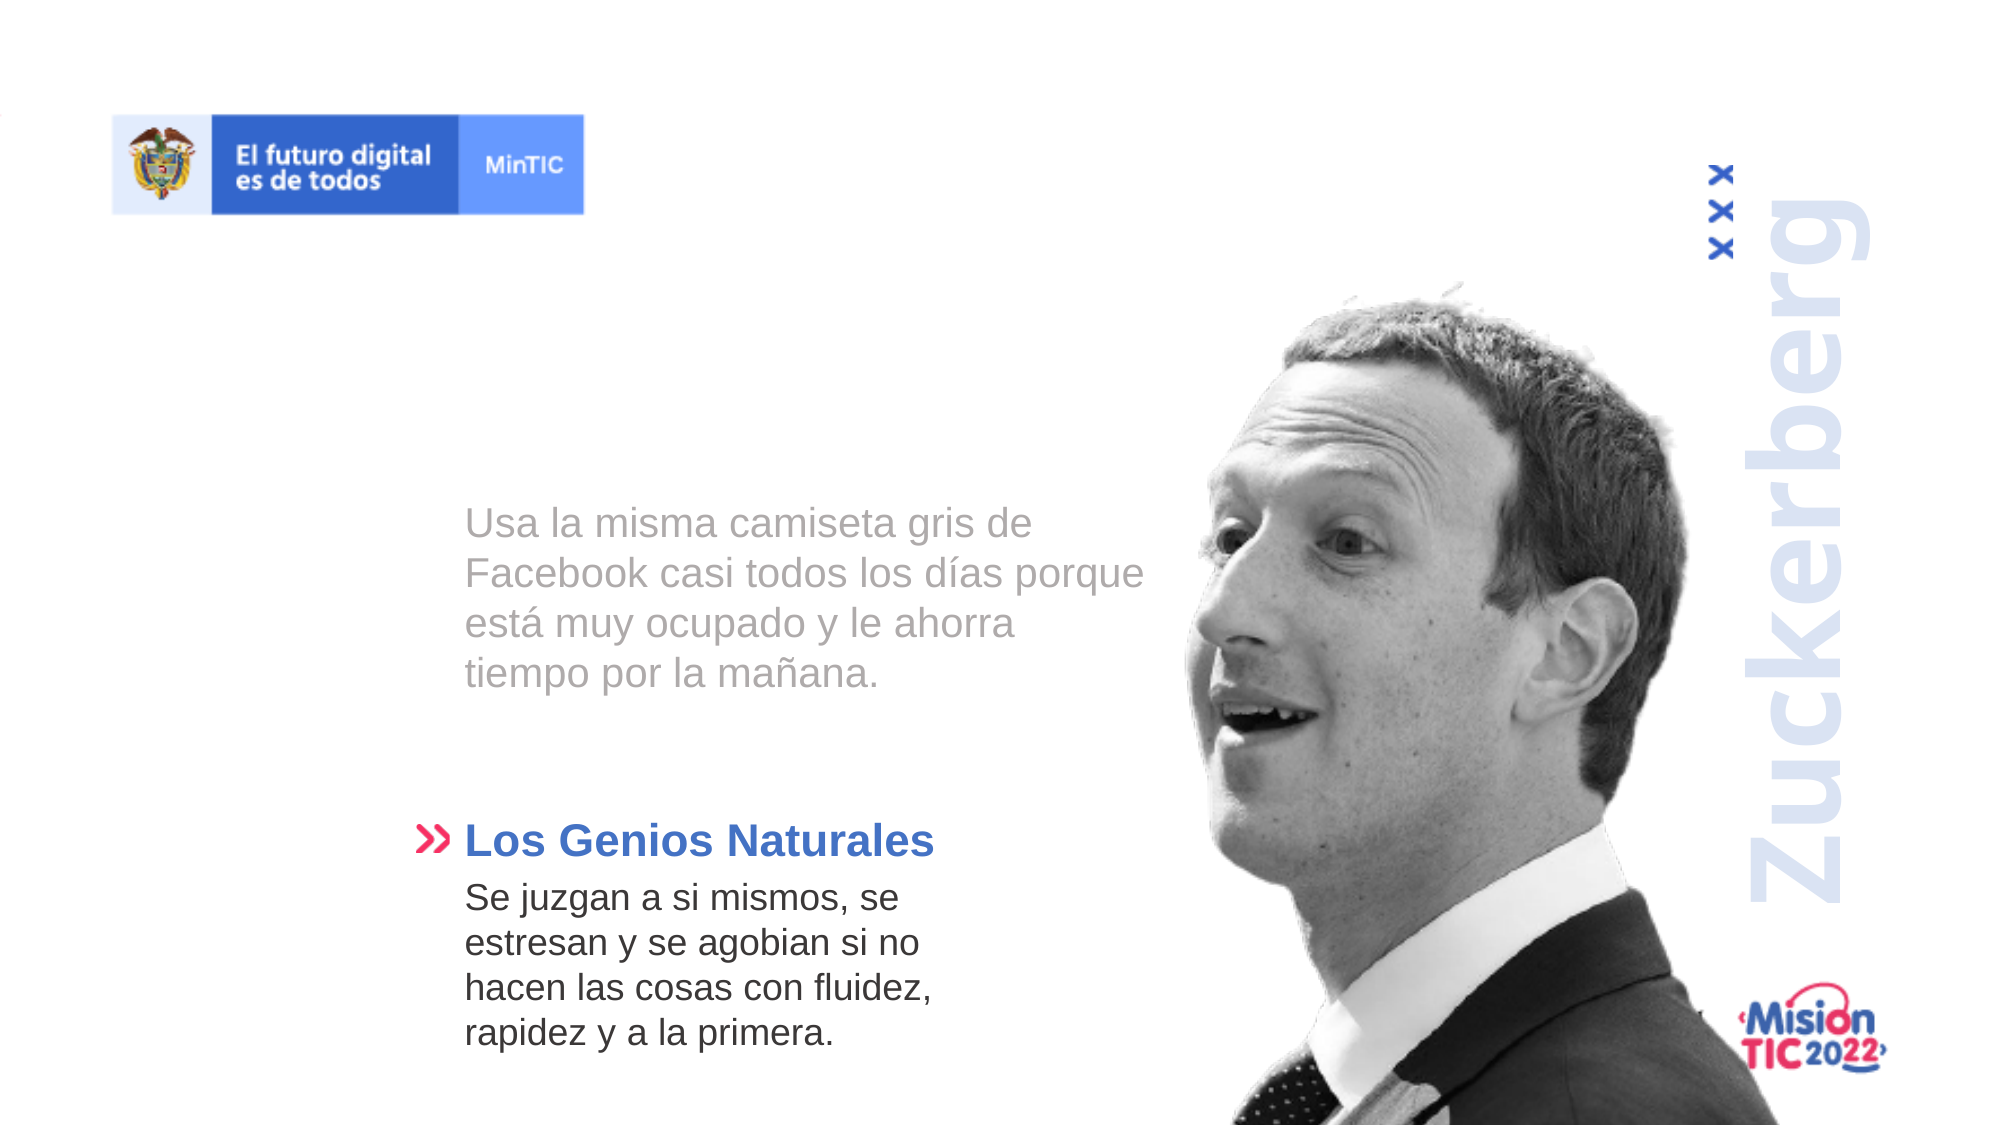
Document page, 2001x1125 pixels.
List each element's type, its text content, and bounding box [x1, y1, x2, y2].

text_box Se juzgan a si mismos, se estresan y se agobian si no hacen las cosas con fluidez, rapidez y a la primera. [449, 865, 956, 1060]
text_box Los Genios Naturales [449, 802, 956, 865]
picture [0, 1, 2000, 1125]
text_box Zuckerberg [1708, 133, 1873, 964]
text_box Usa la misma camiseta gris de Facebook casi todos los días porque está muy ocupado y le ahorra tiempo por la mañana. [449, 487, 1071, 703]
